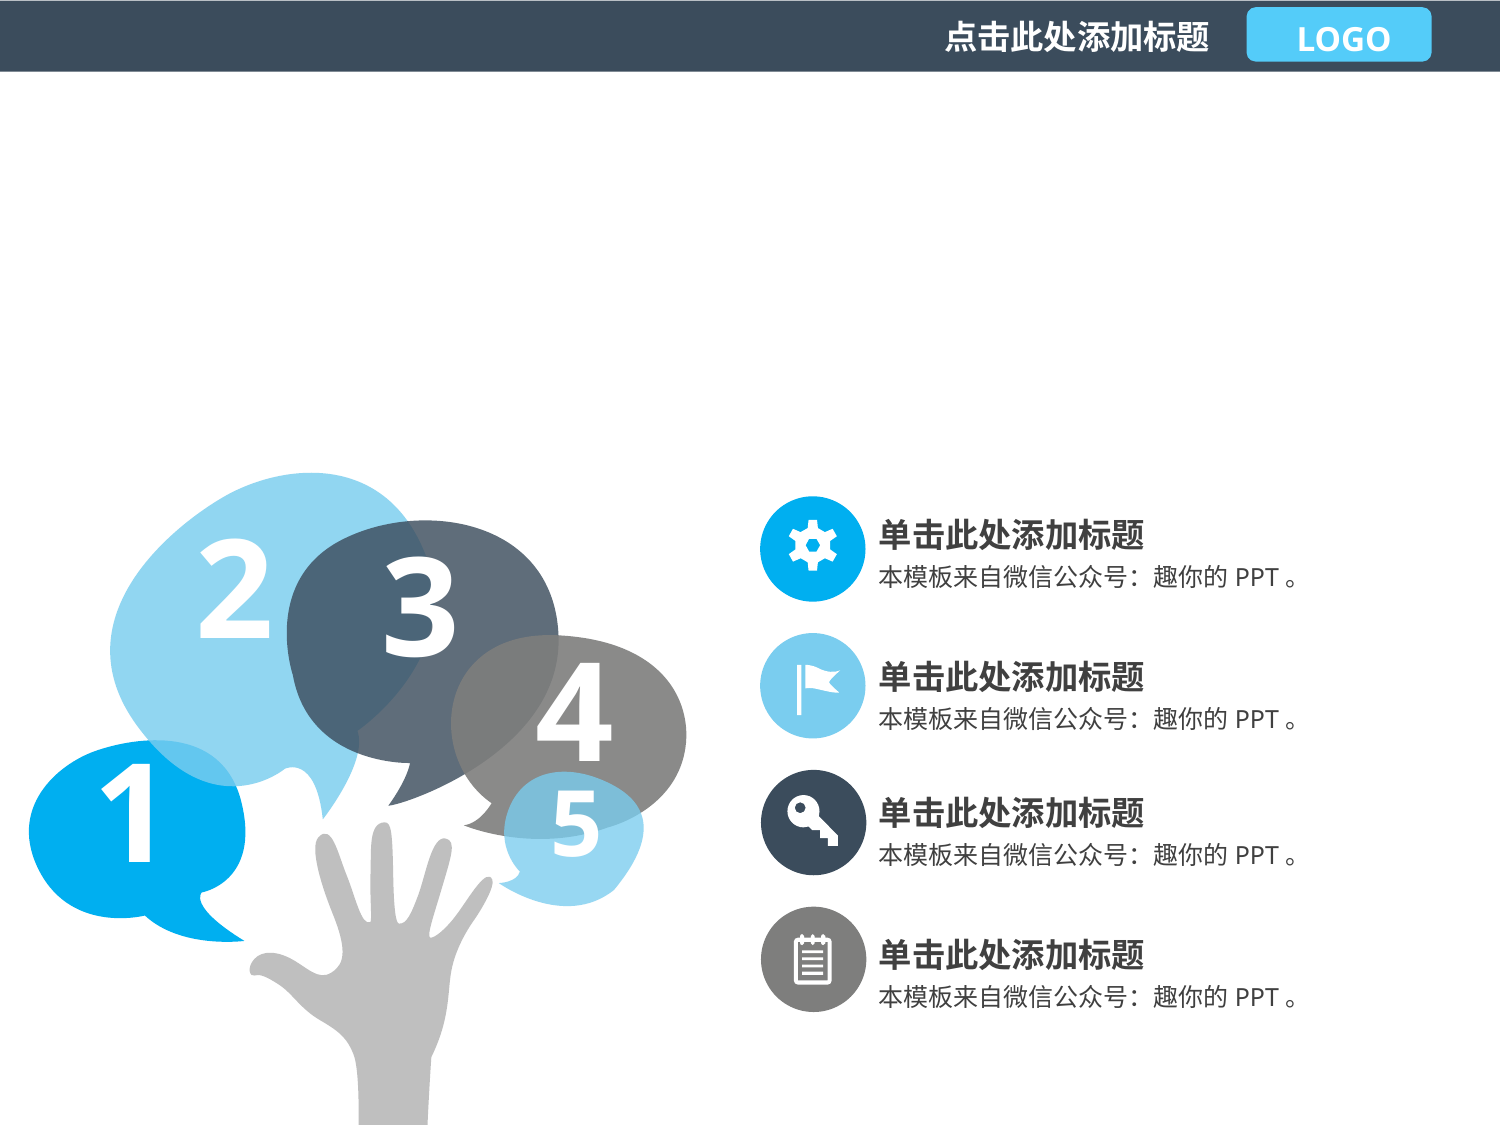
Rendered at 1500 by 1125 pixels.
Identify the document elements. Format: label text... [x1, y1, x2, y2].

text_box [1246, 7, 1432, 66]
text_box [28, 472, 687, 1125]
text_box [760, 769, 867, 876]
text_box 单击此处添加标题 [867, 920, 1172, 988]
text_box 本模板来自微信公众号：趣你的PPT。 [863, 974, 1342, 1020]
text_box 点击此处添加标题 [929, 9, 1230, 64]
text_box 本模板来自微信公众号：趣你的PPT。 [863, 695, 1342, 741]
text_box 本模板来自微信公众号：趣你的PPT。 [866, 554, 1342, 599]
text_box 单击此处添加标题 [866, 642, 1172, 710]
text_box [760, 633, 866, 739]
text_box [760, 906, 867, 1013]
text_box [760, 496, 866, 602]
text_box [0, 0, 1500, 73]
text_box 单击此处添加标题 [866, 500, 1172, 568]
text_box 本模板来自微信公众号：趣你的PPT。 [863, 832, 1342, 878]
text_box 单击此处添加标题 [867, 778, 1172, 846]
